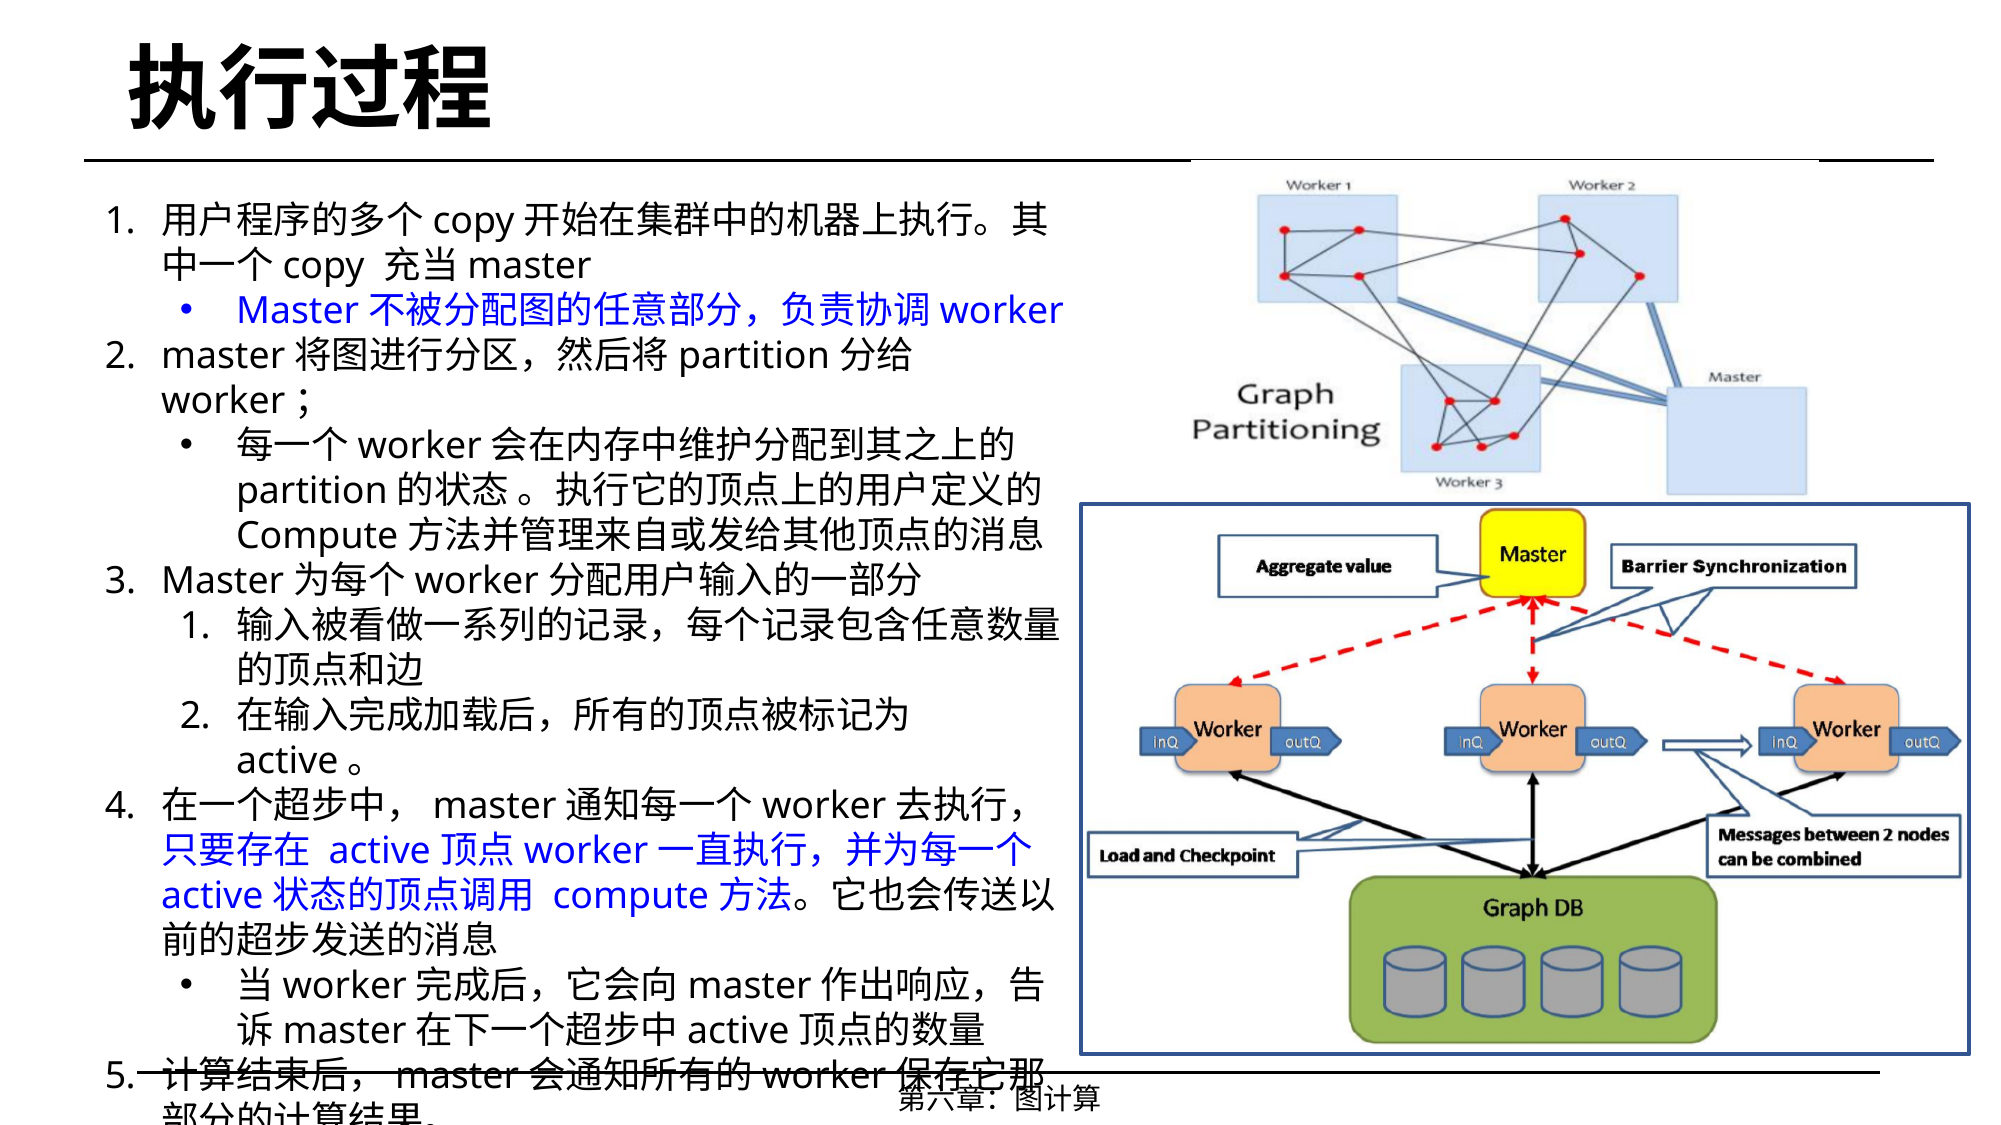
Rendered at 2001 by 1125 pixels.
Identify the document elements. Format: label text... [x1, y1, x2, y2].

title 执行过程 [111, 22, 1905, 161]
text_box 用户程序的多个copy开始在集群中的机器上执行。其中一个copy 充当master Master不被分配图的任意部分，负责协调worker master将图进行分区，然后将partition分给worker； 每一个worker会在内存中维护分配到其之上的 partition的状态 。执行它的顶点上的用户定义的Compute方法并管理来自或发给其他顶点的消息 Master为每个worker分配用户输入的一部分 输入被看做一系列的记录，每个记录包含任意数量的顶点和边 在输入完成加载后，所有的顶点被标记为active。 在一个超步中，master通知每一个worker去执行，只要存在 active顶点worker一直执行，并为每一个active状态的顶点调用 compute方法。它也会传送以前的超步发送的消息 当worker完成后，它会向master作出响应，告诉master在下一个超步中active顶点的数量 计算结束后，master会通知所有的worker保存它那部分的计算结果。 [89, 188, 1084, 1125]
picture [1083, 160, 1968, 1053]
